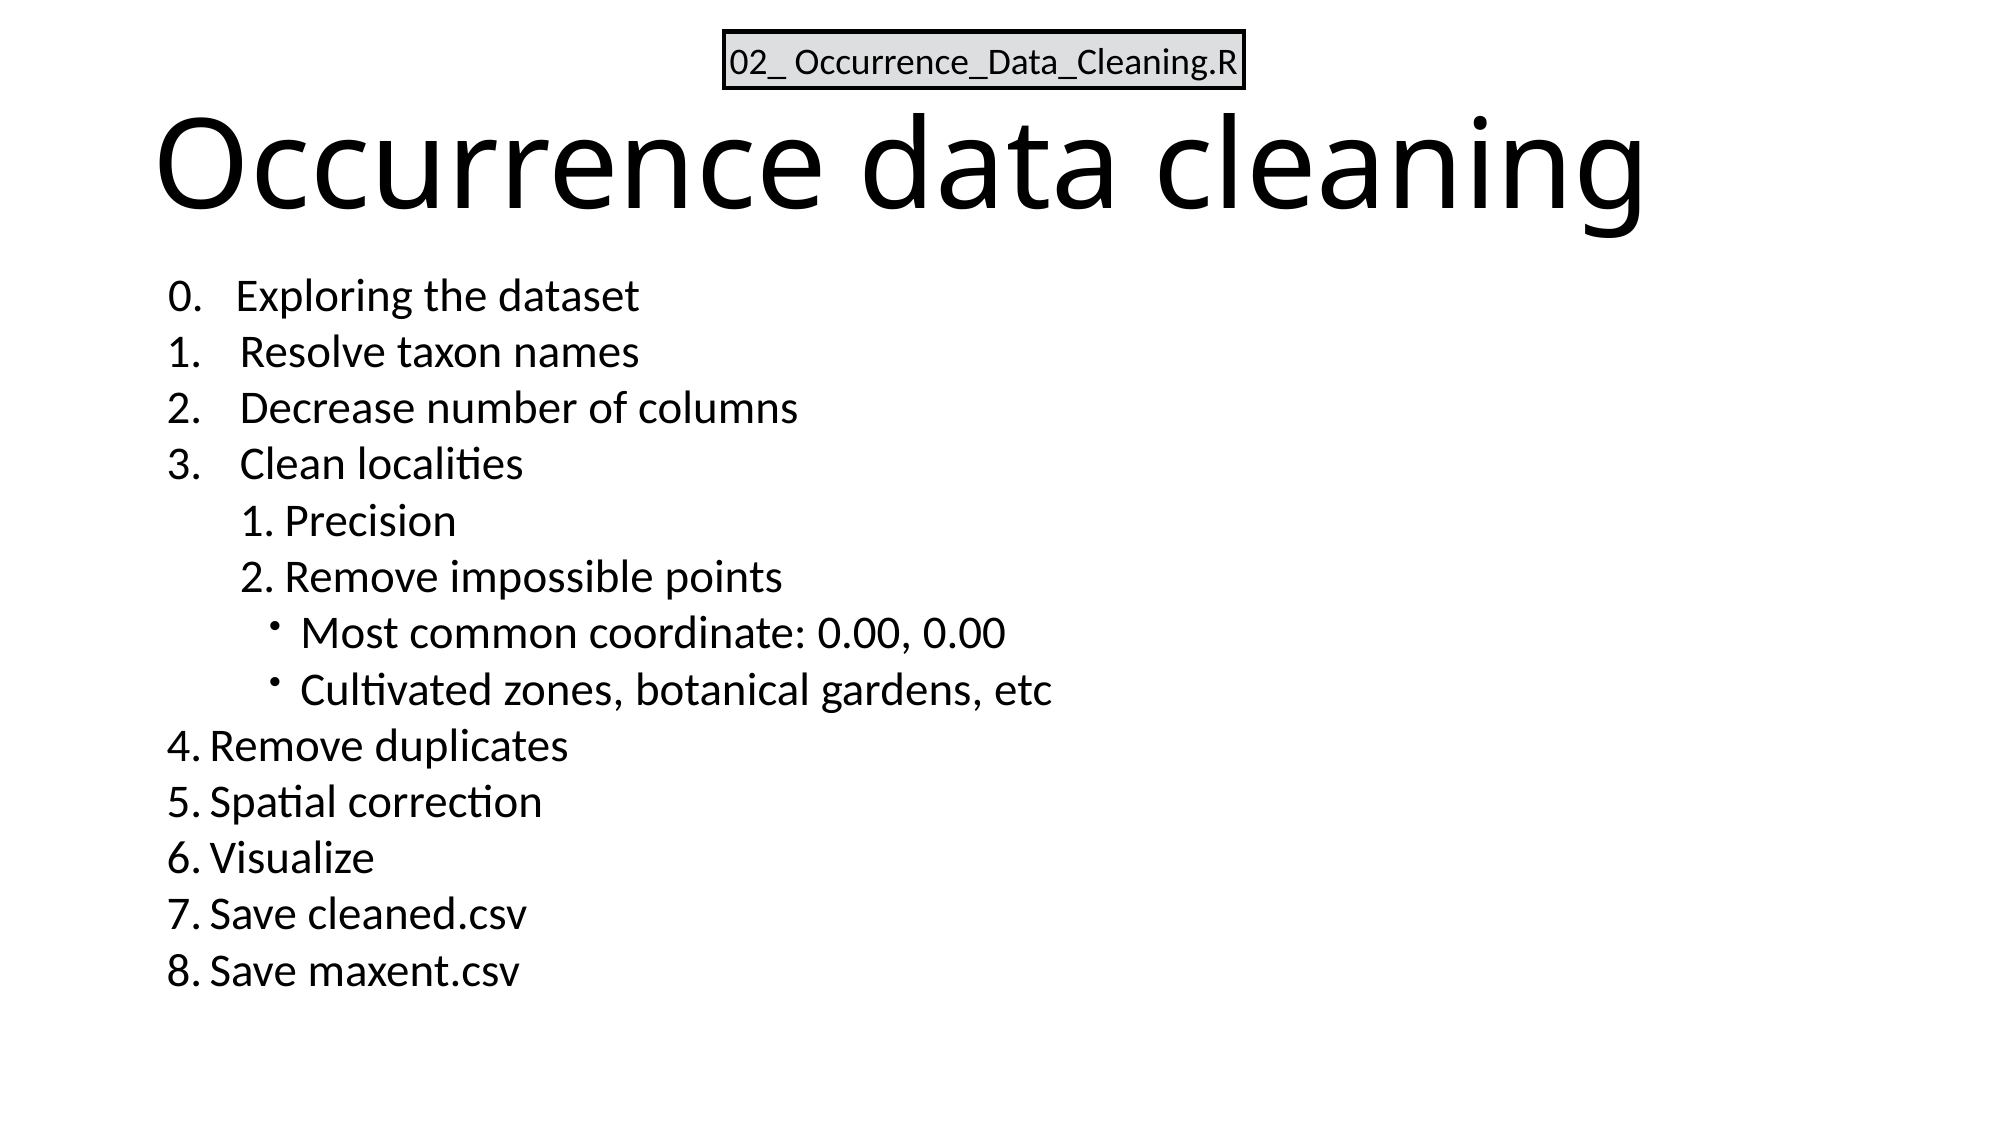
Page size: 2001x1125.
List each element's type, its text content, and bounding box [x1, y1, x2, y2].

title Occurrence data cleaning [137, 59, 1863, 278]
text_box 0. Exploring the dataset Resolve taxon names Decrease number of columns Clean localities Precision Remove impossible points Most common coordinate: 0.00, 0.00 Cultivated zones, botanical gardens, etc Remove duplicates Spatial correction Visualize Save cleaned.csv Save maxent.csv [160, 258, 1490, 1002]
text_box 02_ Occurrence_Data_Cleaning.R [723, 31, 1245, 89]
